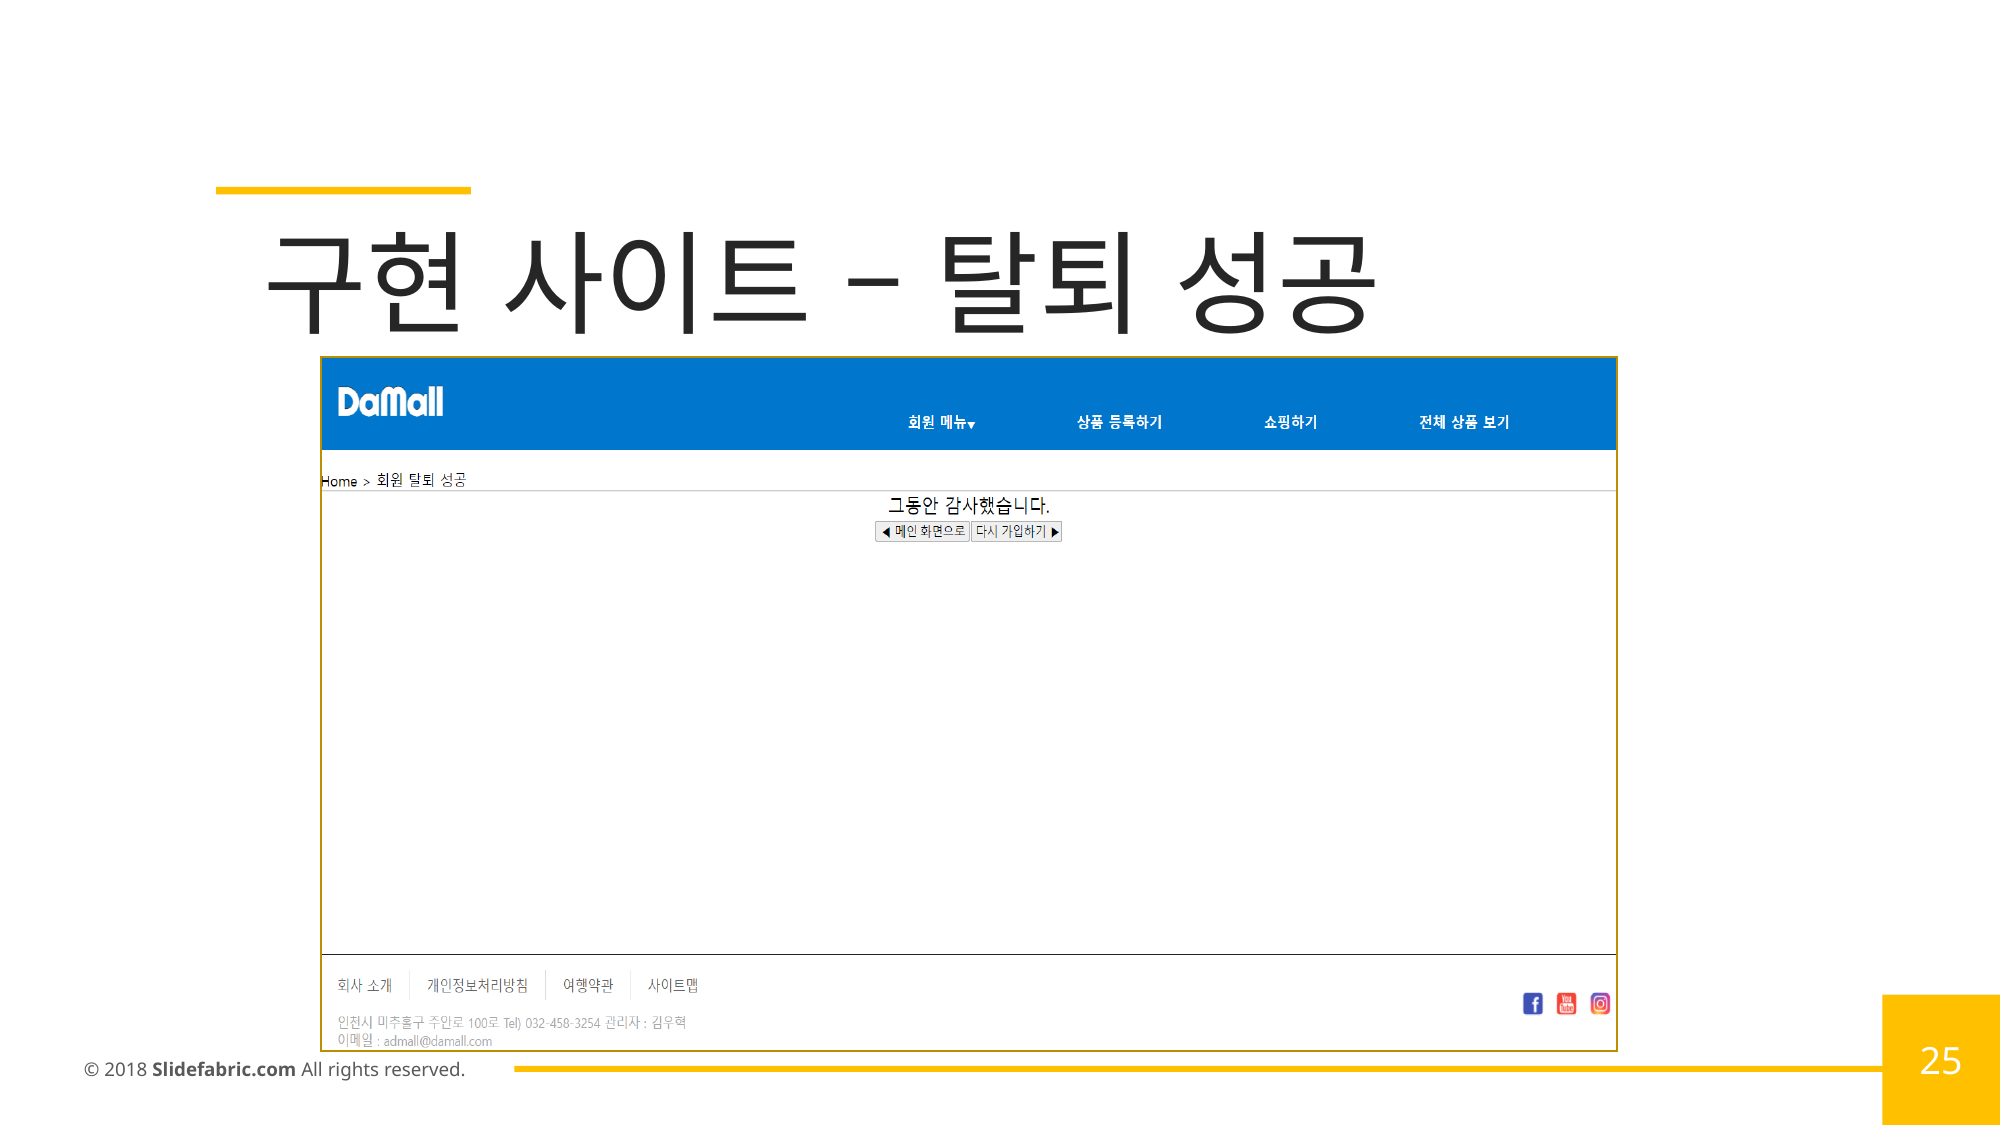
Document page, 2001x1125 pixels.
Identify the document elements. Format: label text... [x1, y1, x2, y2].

text_box [320, 356, 1618, 1052]
text_box [215, 186, 472, 195]
text_box 구현 사이트 – 탈퇴 성공 [248, 205, 1397, 356]
